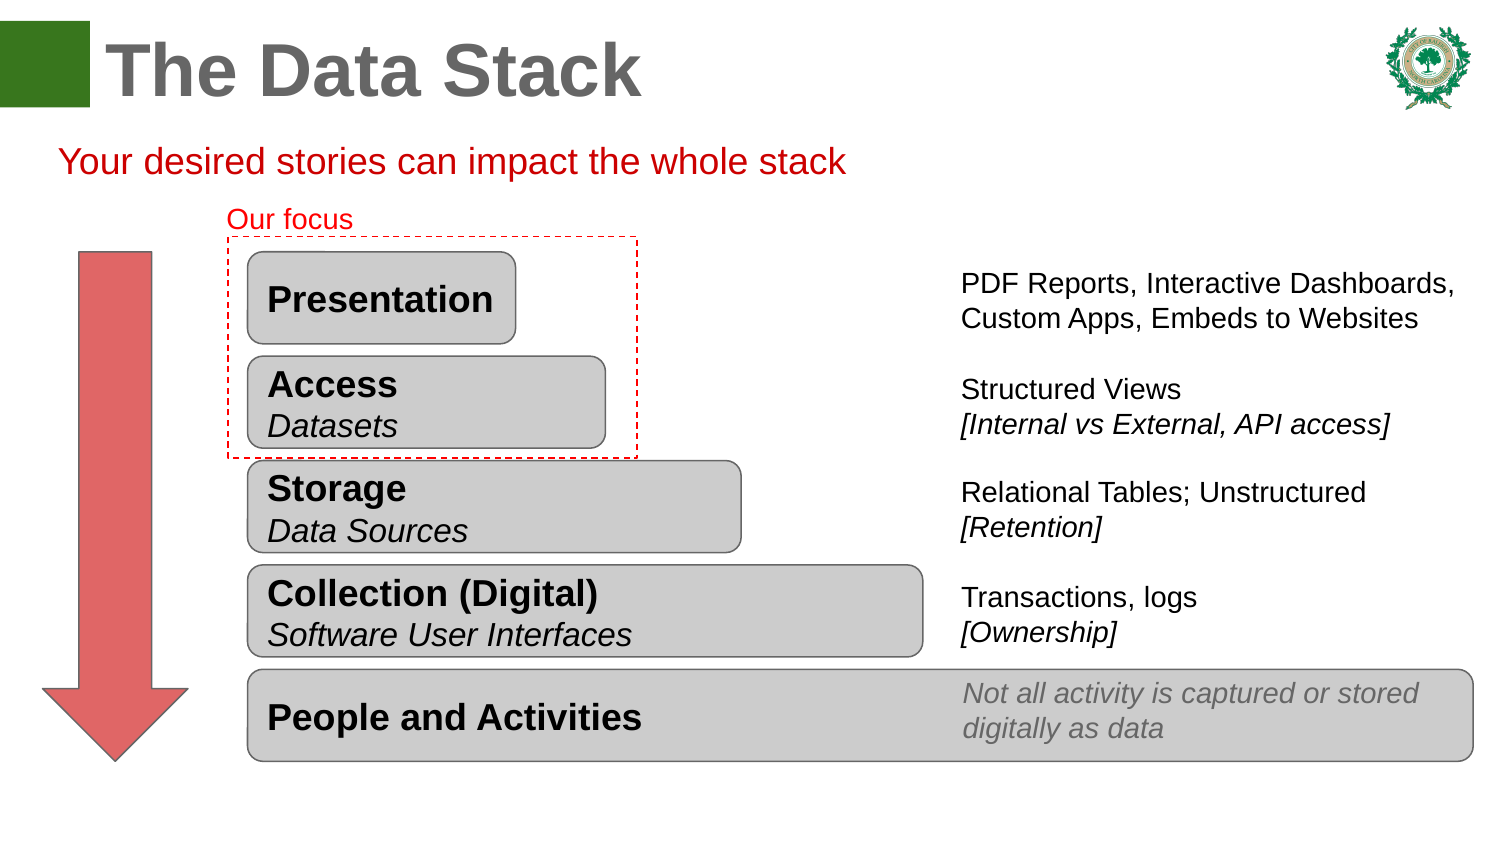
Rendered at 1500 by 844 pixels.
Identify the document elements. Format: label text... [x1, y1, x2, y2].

text_box PDF Reports, Interactive Dashboards, Custom Apps, Embeds to Websites [945, 249, 1479, 319]
text_box Storage Data Sources [247, 460, 742, 553]
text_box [211, 185, 638, 459]
text_box Relational Tables; Unstructured [Retention] [945, 458, 1393, 528]
text_box Structured Views [Internal vs External, API access] [945, 354, 1479, 425]
text_box Collection (Digital) Software User Interfaces [247, 564, 923, 657]
text_box [42, 251, 188, 762]
title The Data Stack [90, 6, 1367, 123]
text_box Your desired stories can impact the whole stack [42, 122, 958, 179]
text_box Not all activity is captured or stored digitally as data [947, 669, 1481, 750]
picture [1380, 20, 1476, 116]
text_box Transactions, logs [Ownership] [945, 563, 1355, 634]
text_box People and Activities [247, 669, 1473, 762]
